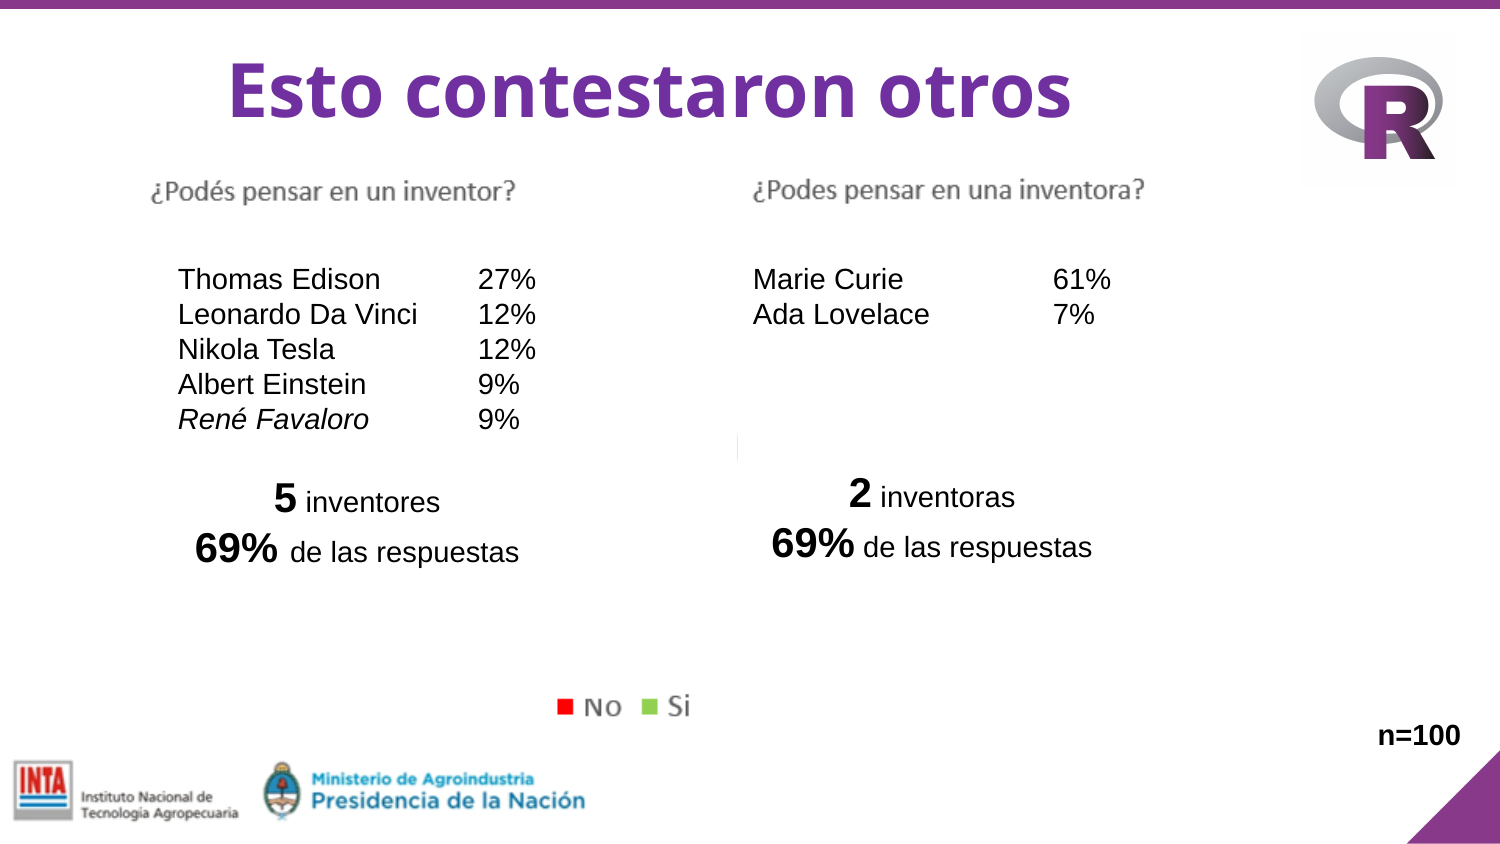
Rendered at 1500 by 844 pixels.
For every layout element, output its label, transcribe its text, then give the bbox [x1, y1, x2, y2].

text_box n=100 [1362, 709, 1477, 759]
picture [1300, 30, 1457, 187]
text_box Esto contestaron otros [0, 21, 1300, 153]
picture [0, 168, 1166, 837]
